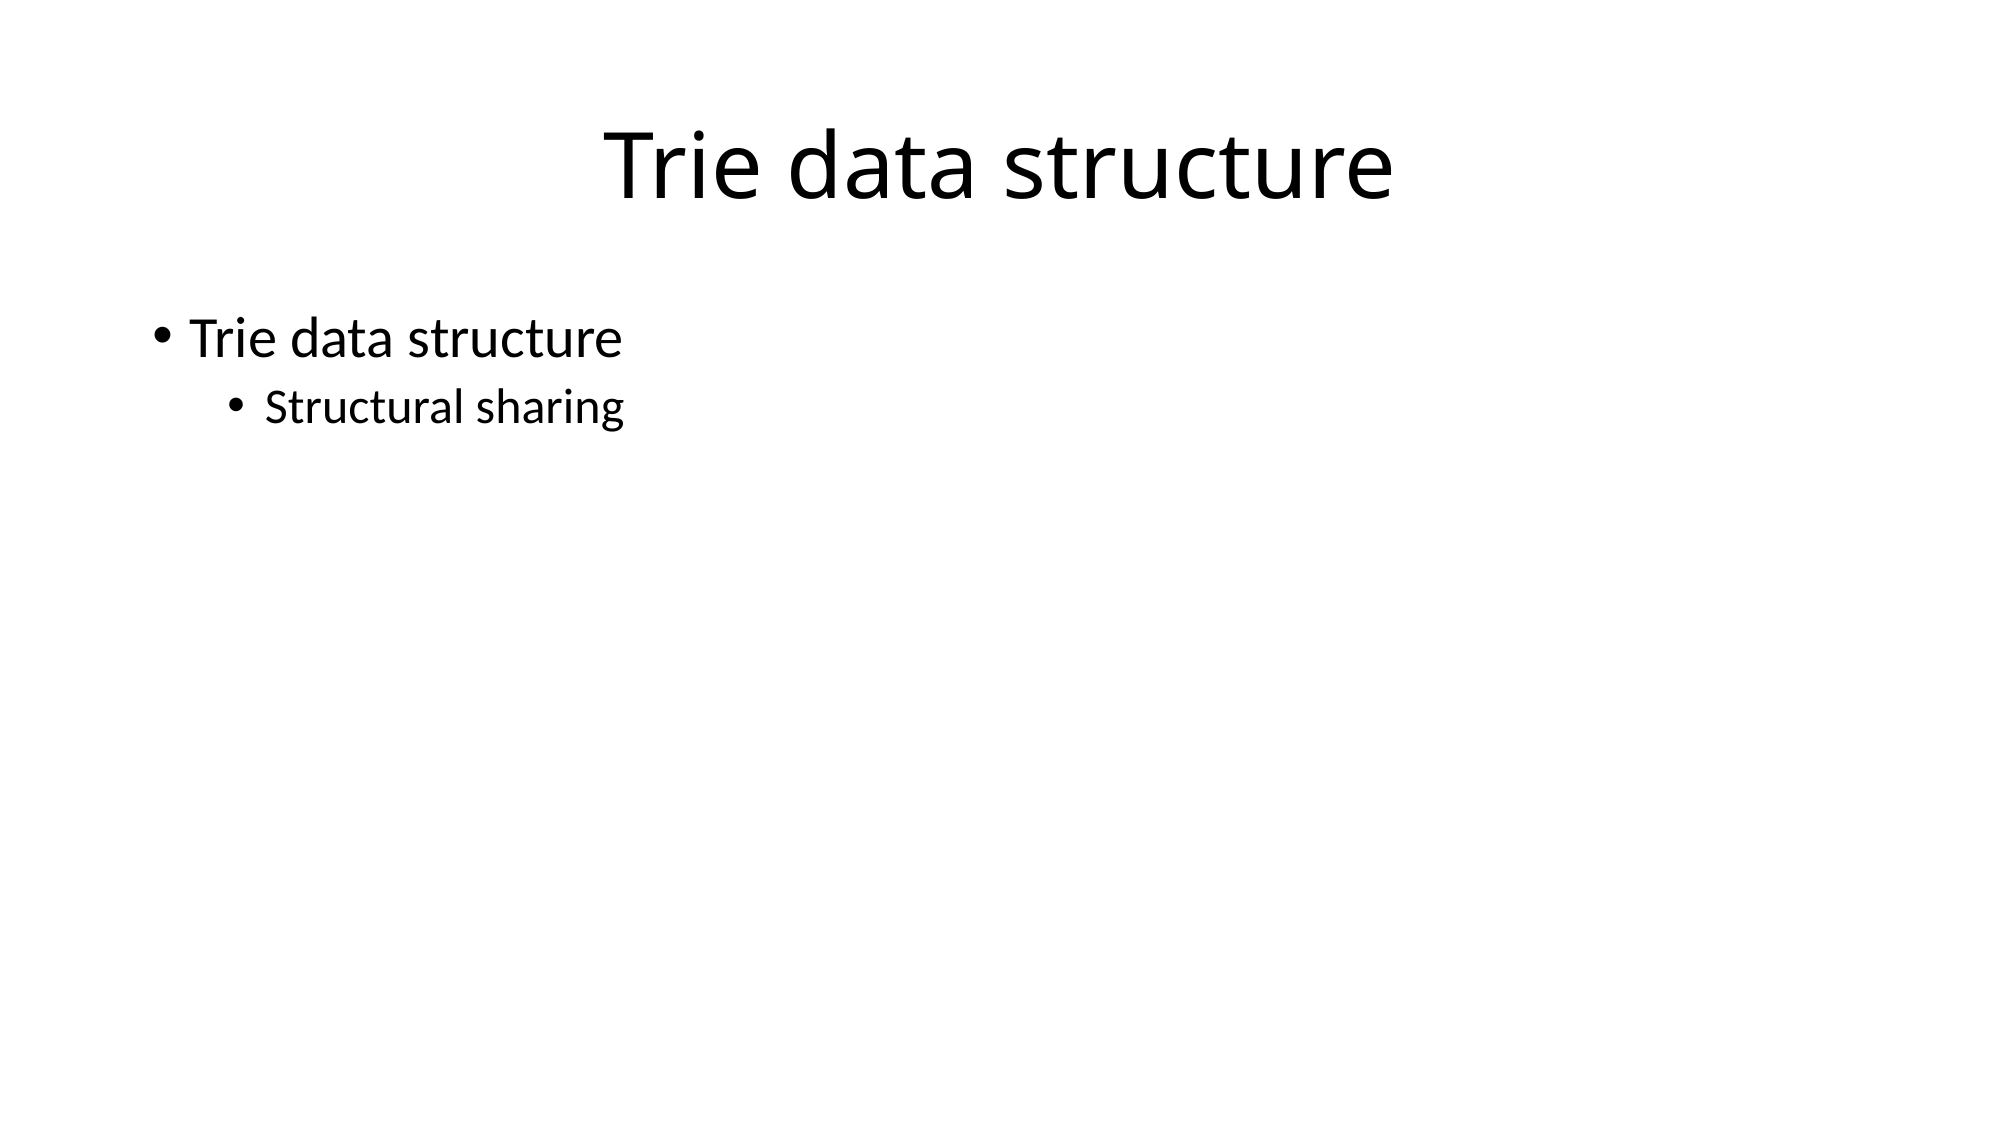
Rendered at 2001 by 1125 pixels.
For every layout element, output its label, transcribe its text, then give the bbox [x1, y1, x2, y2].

title Trie data structure [137, 59, 1863, 278]
list Trie data structure Structural sharing [137, 299, 1863, 1014]
